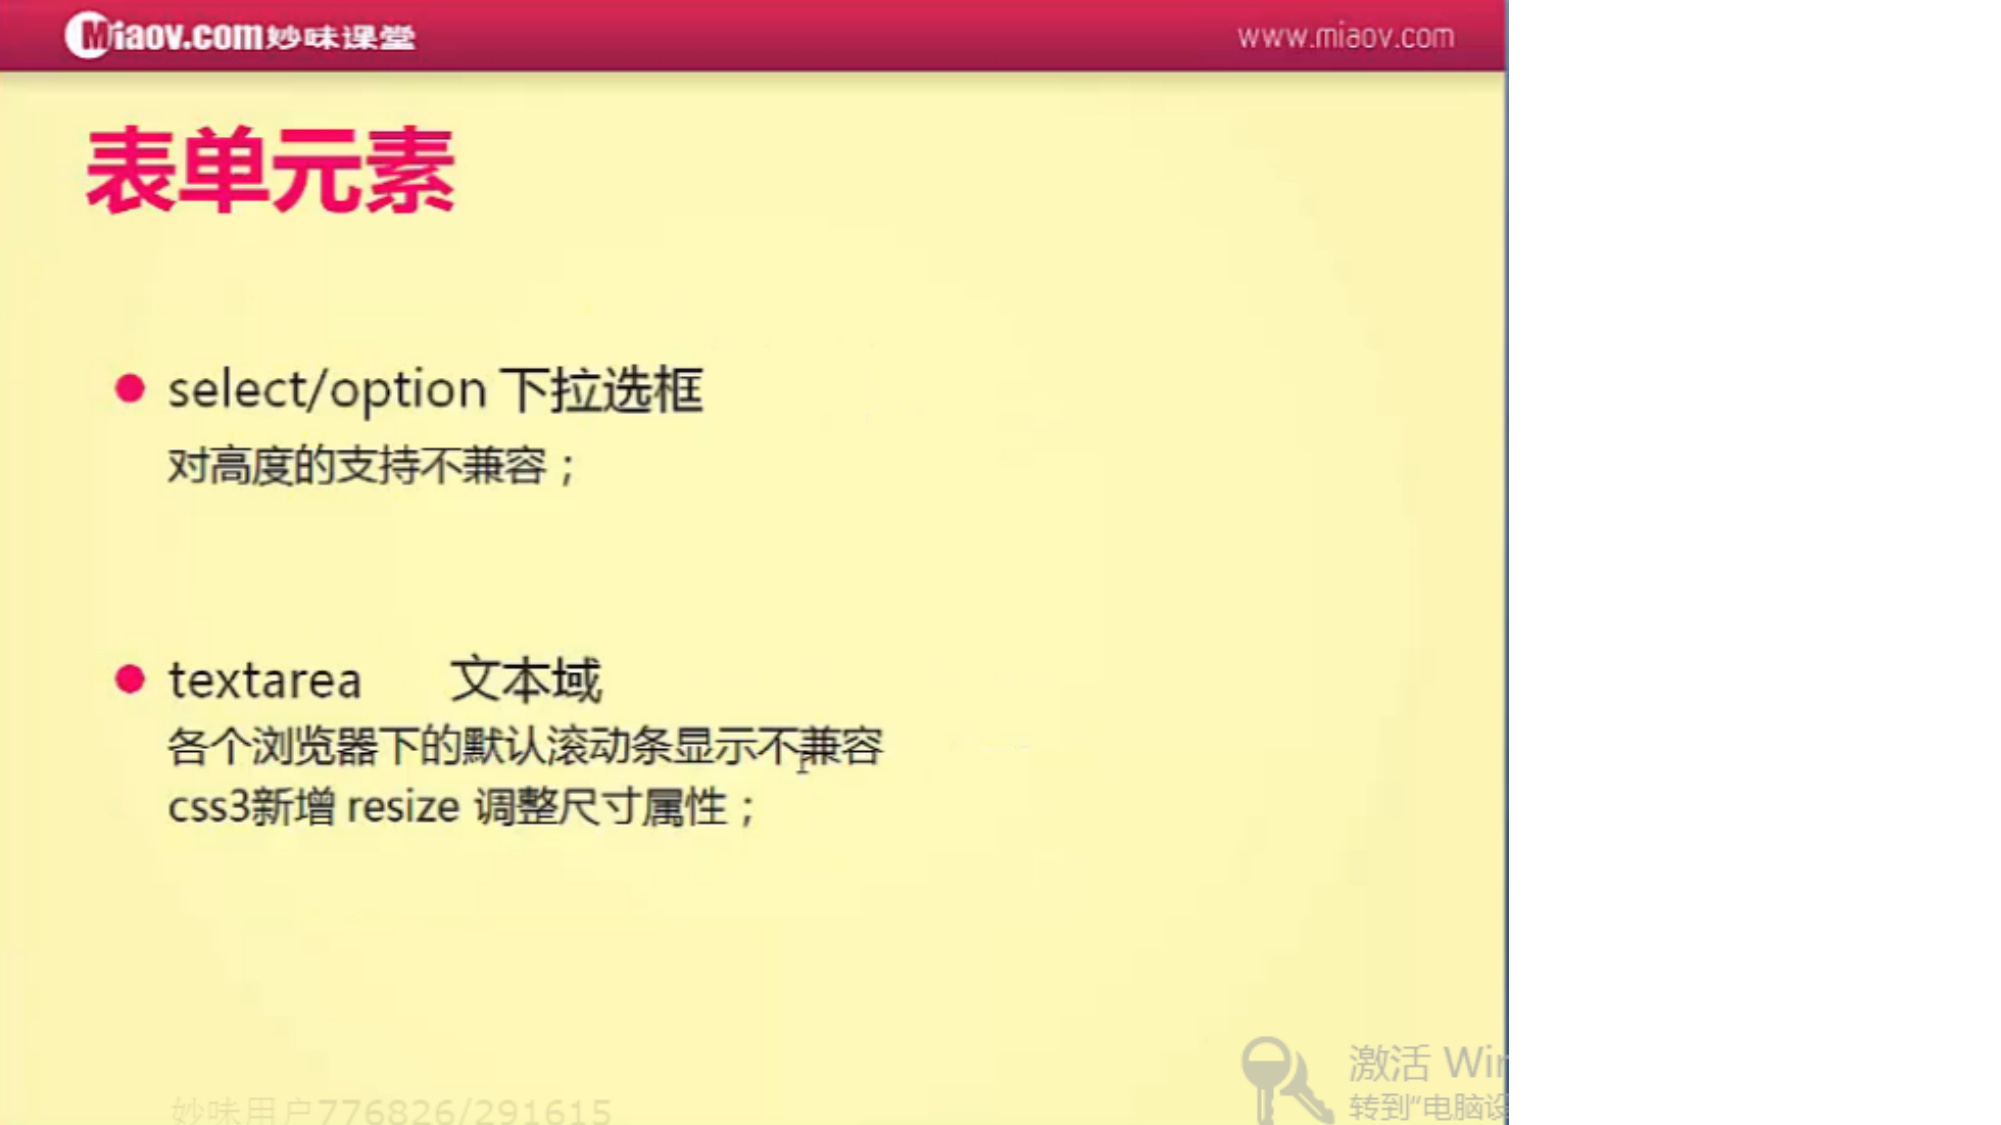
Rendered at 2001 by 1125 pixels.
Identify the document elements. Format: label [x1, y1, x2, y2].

list [0, 0, 1509, 1125]
